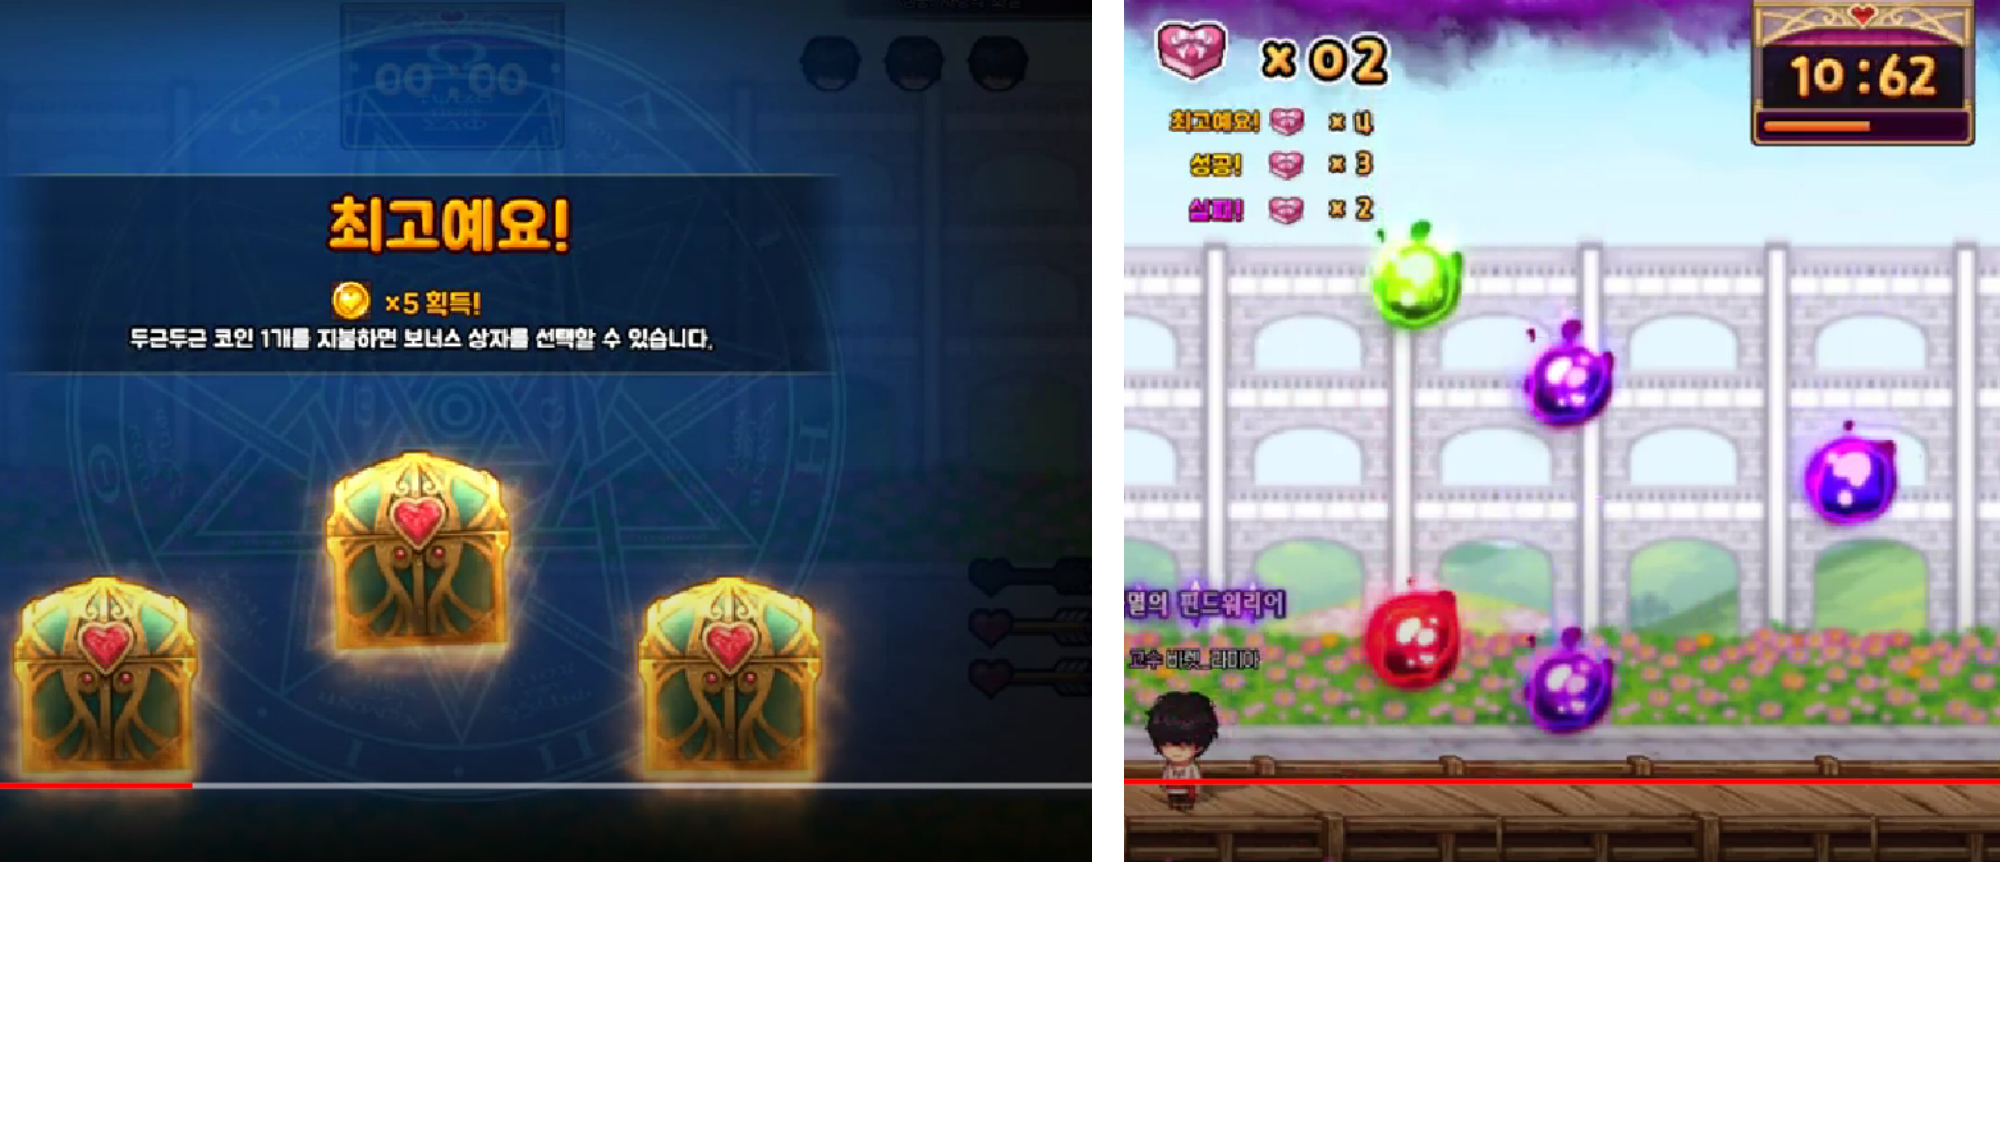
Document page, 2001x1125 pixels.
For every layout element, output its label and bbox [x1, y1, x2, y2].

picture [1124, 0, 2000, 862]
picture [0, 0, 1092, 862]
